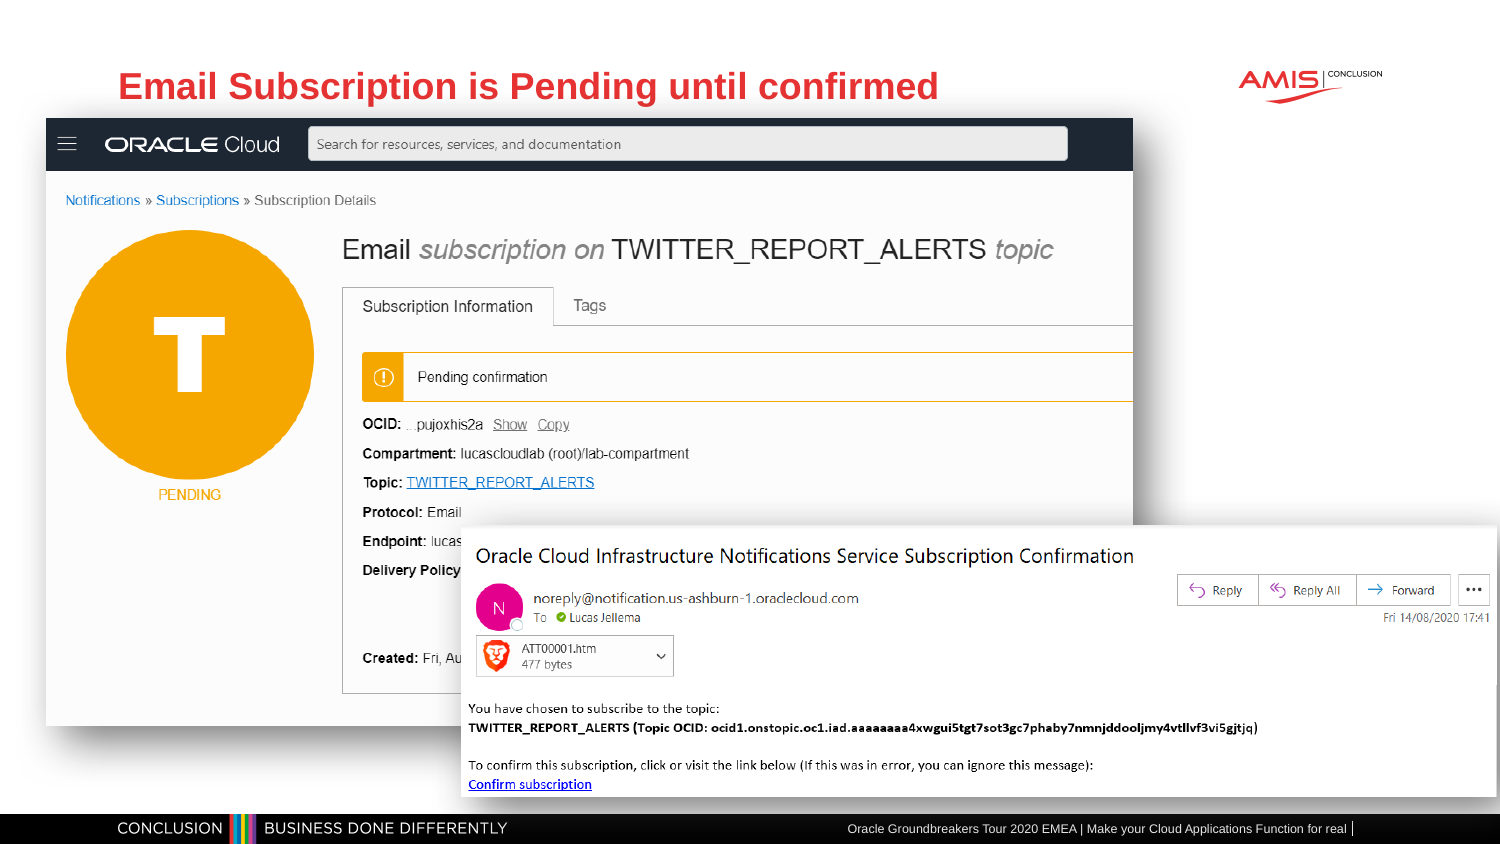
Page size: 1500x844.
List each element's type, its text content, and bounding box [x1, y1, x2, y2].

title Email Subscription is Pending until confirmed [118, 47, 1205, 130]
picture [239, 814, 1500, 844]
picture [0, 814, 236, 844]
picture [461, 525, 1497, 797]
picture [1205, 59, 1388, 106]
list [46, 118, 1133, 726]
